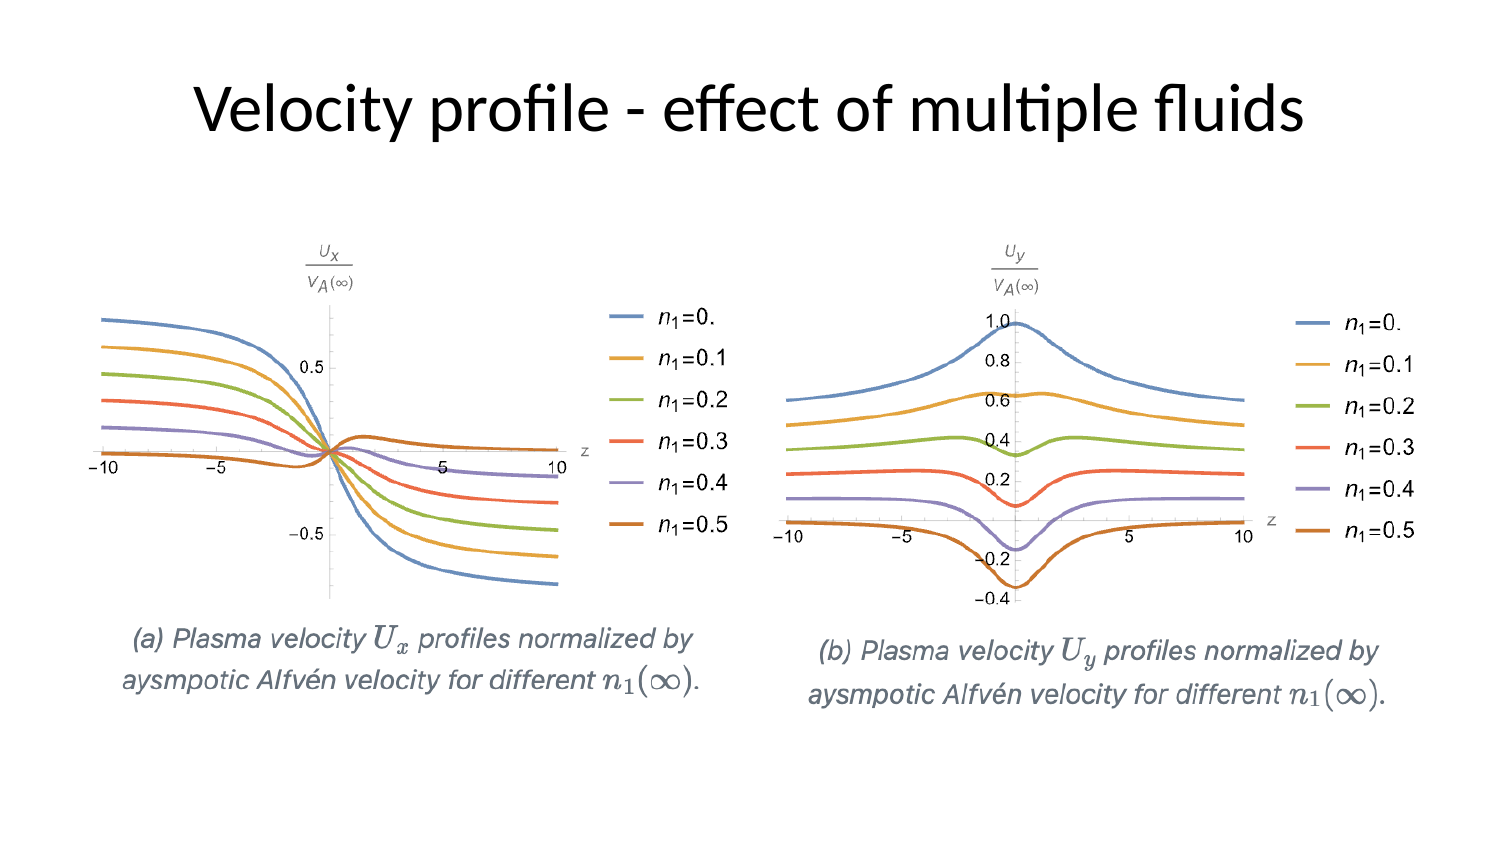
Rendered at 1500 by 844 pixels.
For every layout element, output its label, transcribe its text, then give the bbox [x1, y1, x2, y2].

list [74, 227, 1426, 723]
title Velocity profile - effect of multiple fluids [75, 33, 1425, 175]
